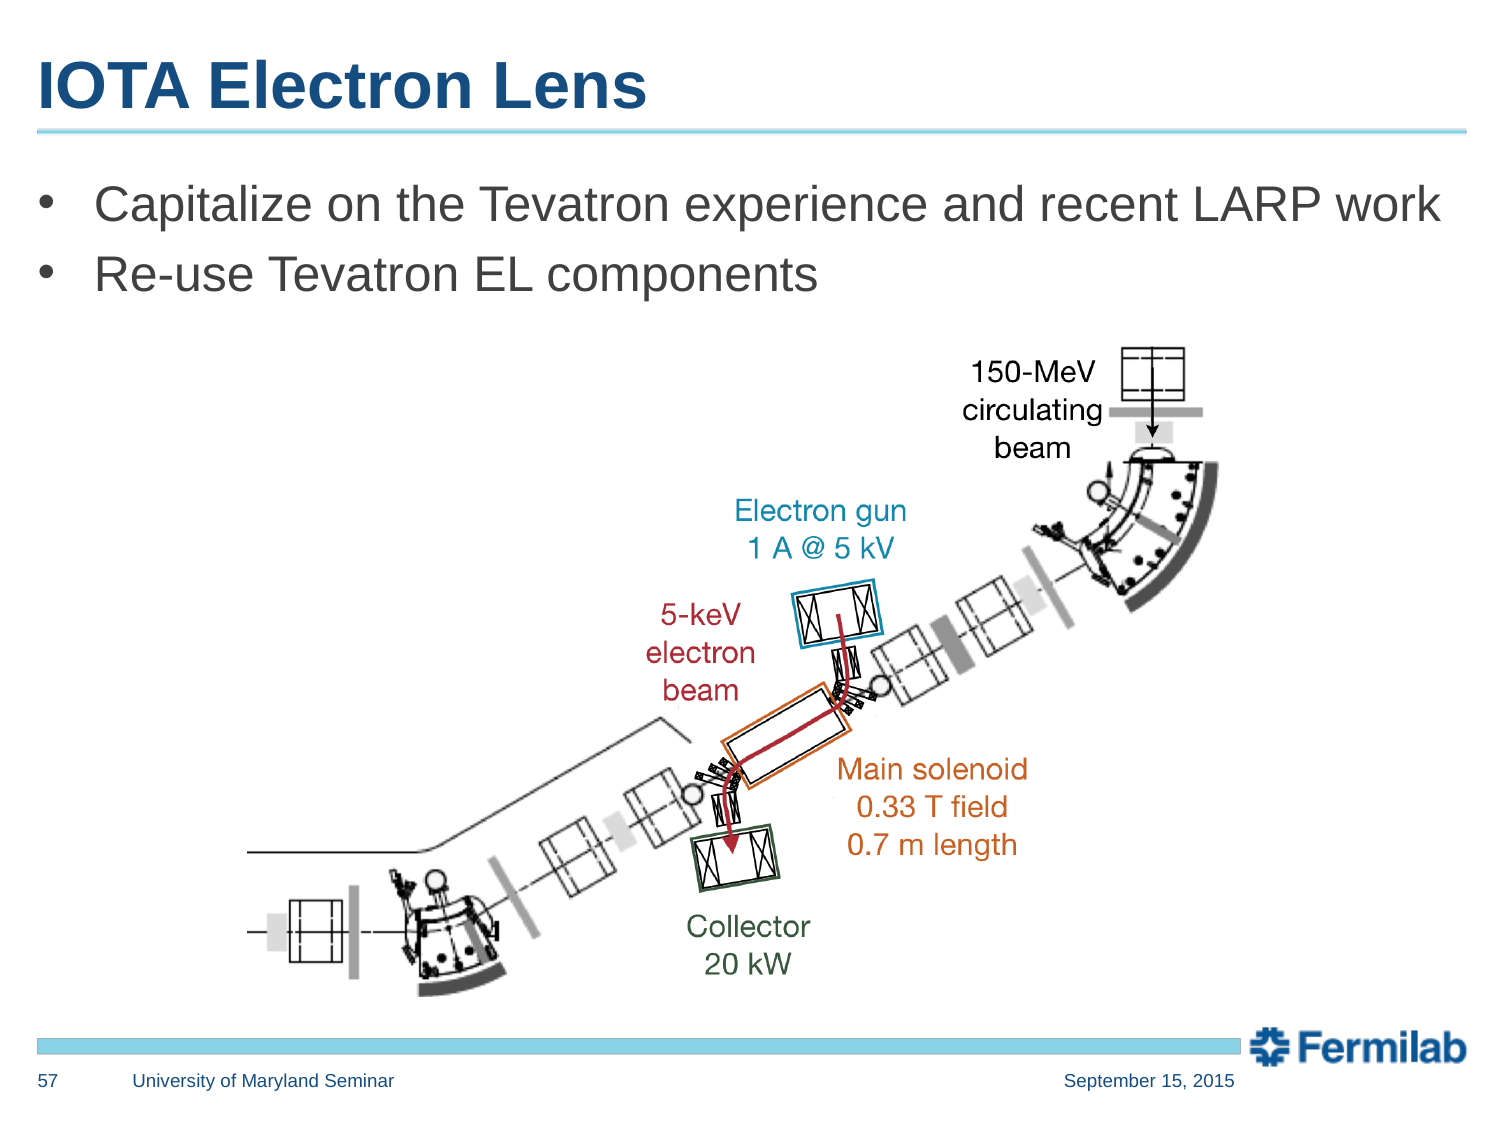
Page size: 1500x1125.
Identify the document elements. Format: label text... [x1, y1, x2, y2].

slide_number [1058, 1068, 1235, 1109]
slide_number 57 [37, 1068, 111, 1109]
title IOTA Electron Lens [37, 17, 1463, 123]
picture [243, 340, 1235, 1001]
list Capitalize on the Tevatron experience and recent LARP work Re-use Tevatron EL components [37, 171, 1461, 990]
footer University of Maryland Seminar [132, 1068, 1014, 1109]
